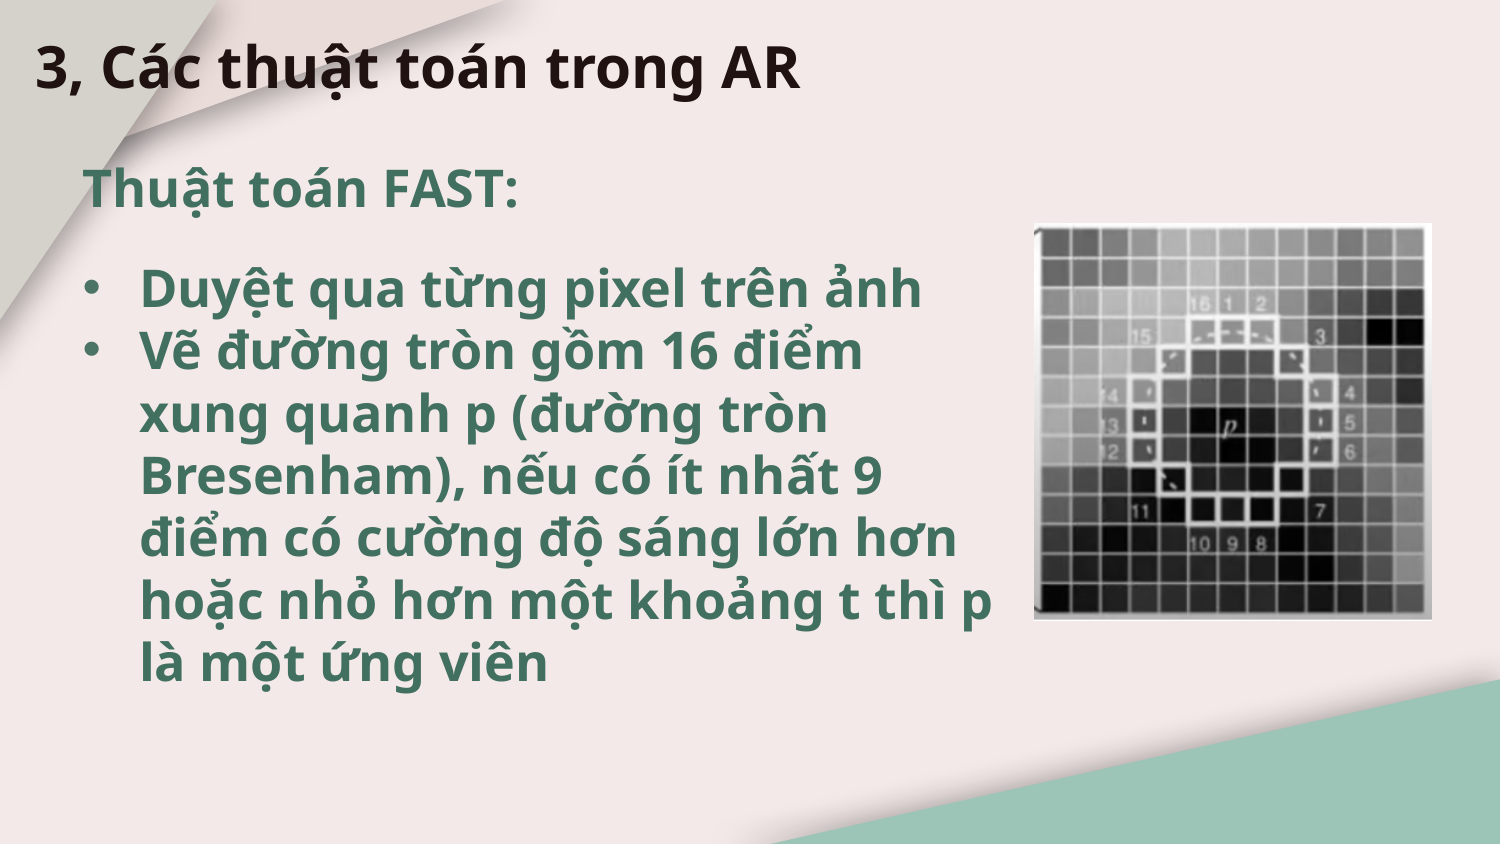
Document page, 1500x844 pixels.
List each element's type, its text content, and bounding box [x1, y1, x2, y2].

picture [1033, 223, 1433, 621]
text_box Thuật toán FAST: Duyệt qua từng pixel trên ảnh Vẽ đường tròn gồm 16 điểm xung quanh p (đường tròn Bresenham), nếu có ít nhất 9 điểm có cường độ sáng lớn hơn hoặc nhỏ hơn một khoảng t thì p là một ứng viên [68, 147, 1011, 700]
text_box [770, 679, 1500, 844]
text_box 3, Các thuật toán trong AR [20, 23, 912, 108]
